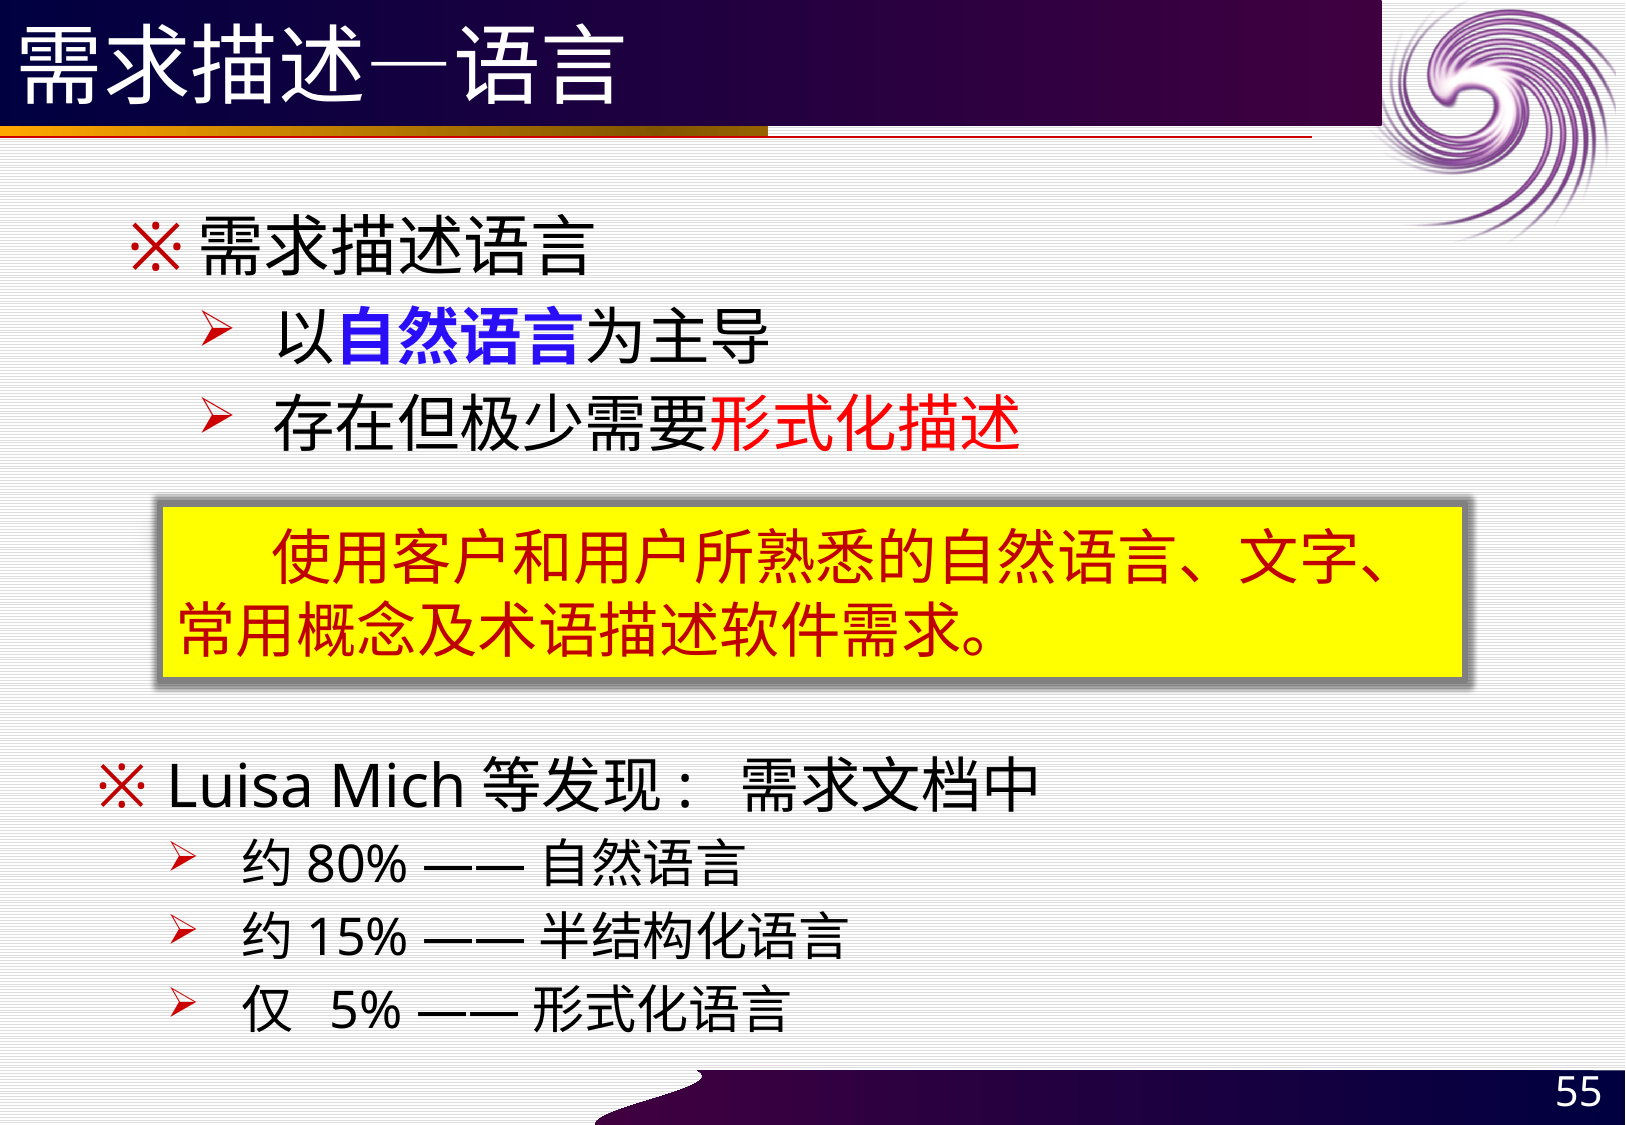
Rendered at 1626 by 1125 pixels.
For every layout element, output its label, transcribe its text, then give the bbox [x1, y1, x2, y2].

text_box 使用客户和用户所熟悉的自然语言、文字、常用概念及术语描述软件需求。 [159, 503, 1466, 681]
slide_number 55 [1474, 1069, 1619, 1125]
picture [1362, 0, 1616, 244]
text_box Luisa Mich等发现: 需求文档中 约80% ——自然语言 约15% ——半结构化语言 仅 5% ——形式化语言 [70, 739, 1102, 1035]
list 需求描述语言 以自然语言为主导 存在但极少需要形式化描述 [100, 196, 1523, 457]
title 需求描述—语言 [0, 0, 1382, 126]
